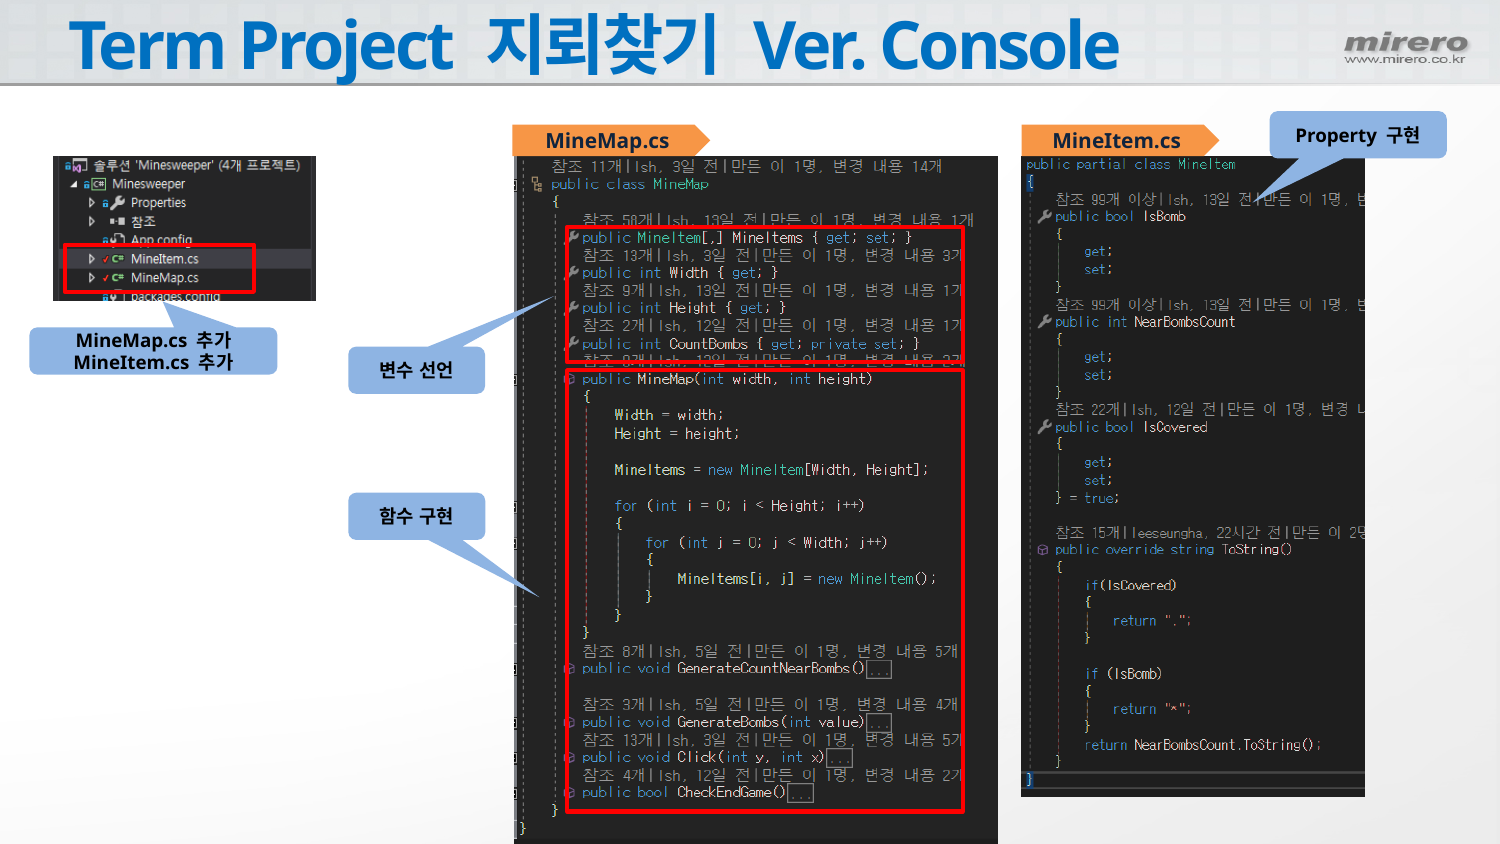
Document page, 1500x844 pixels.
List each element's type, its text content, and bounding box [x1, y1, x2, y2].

text_box 함수 구현 [346, 490, 508, 584]
text_box MineMap.cs [510, 122, 713, 157]
text_box 변수 선언 [346, 312, 508, 396]
text_box MineItem.cs [1019, 122, 1222, 156]
title Term Project 지뢰찾기 Ver. Console [53, 0, 1404, 86]
text_box Property 구현 [1267, 109, 1449, 161]
text_box MineMap.cs 추가 MineItem.cs 추가 [27, 310, 280, 377]
picture [0, 0, 1500, 844]
